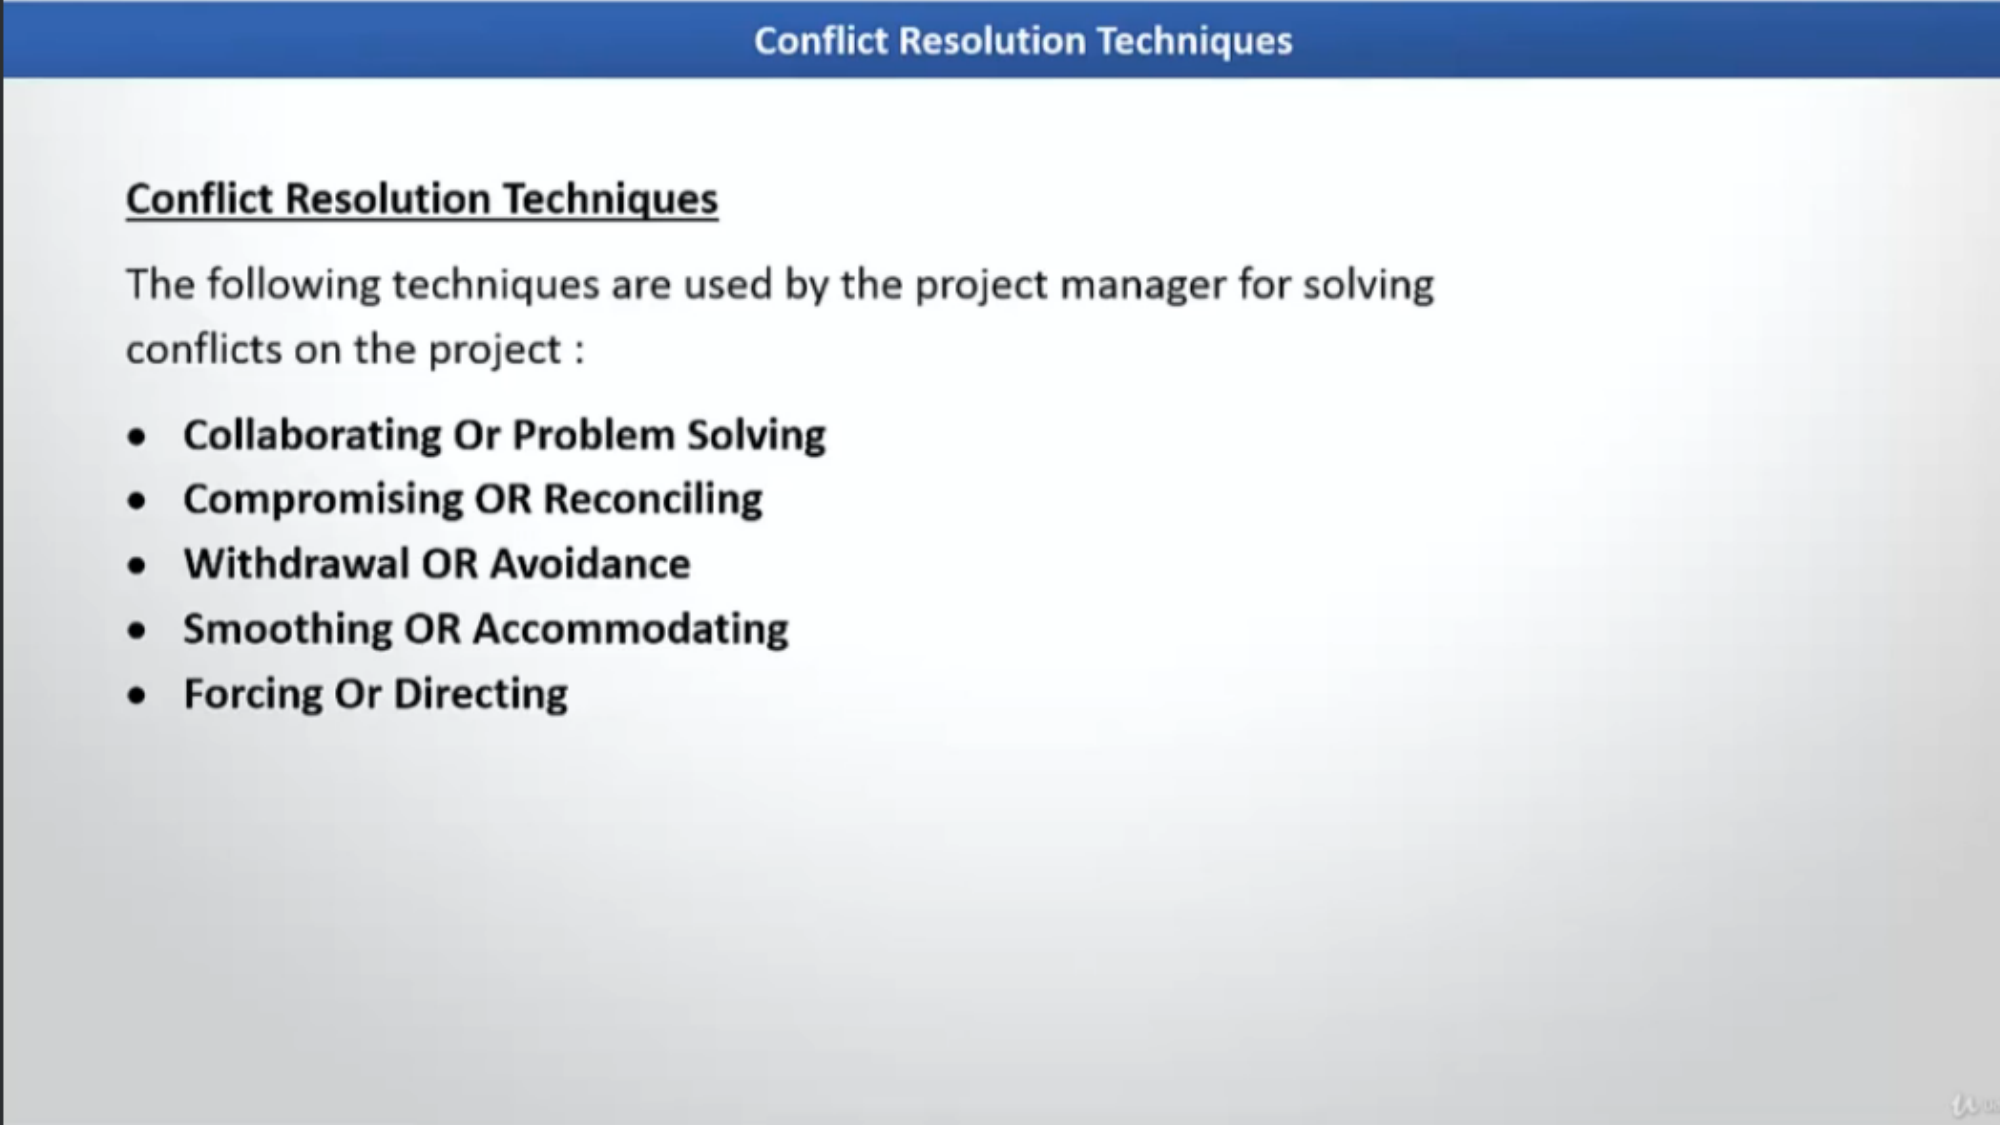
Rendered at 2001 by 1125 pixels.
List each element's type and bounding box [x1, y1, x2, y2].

list [0, 0, 2000, 1125]
